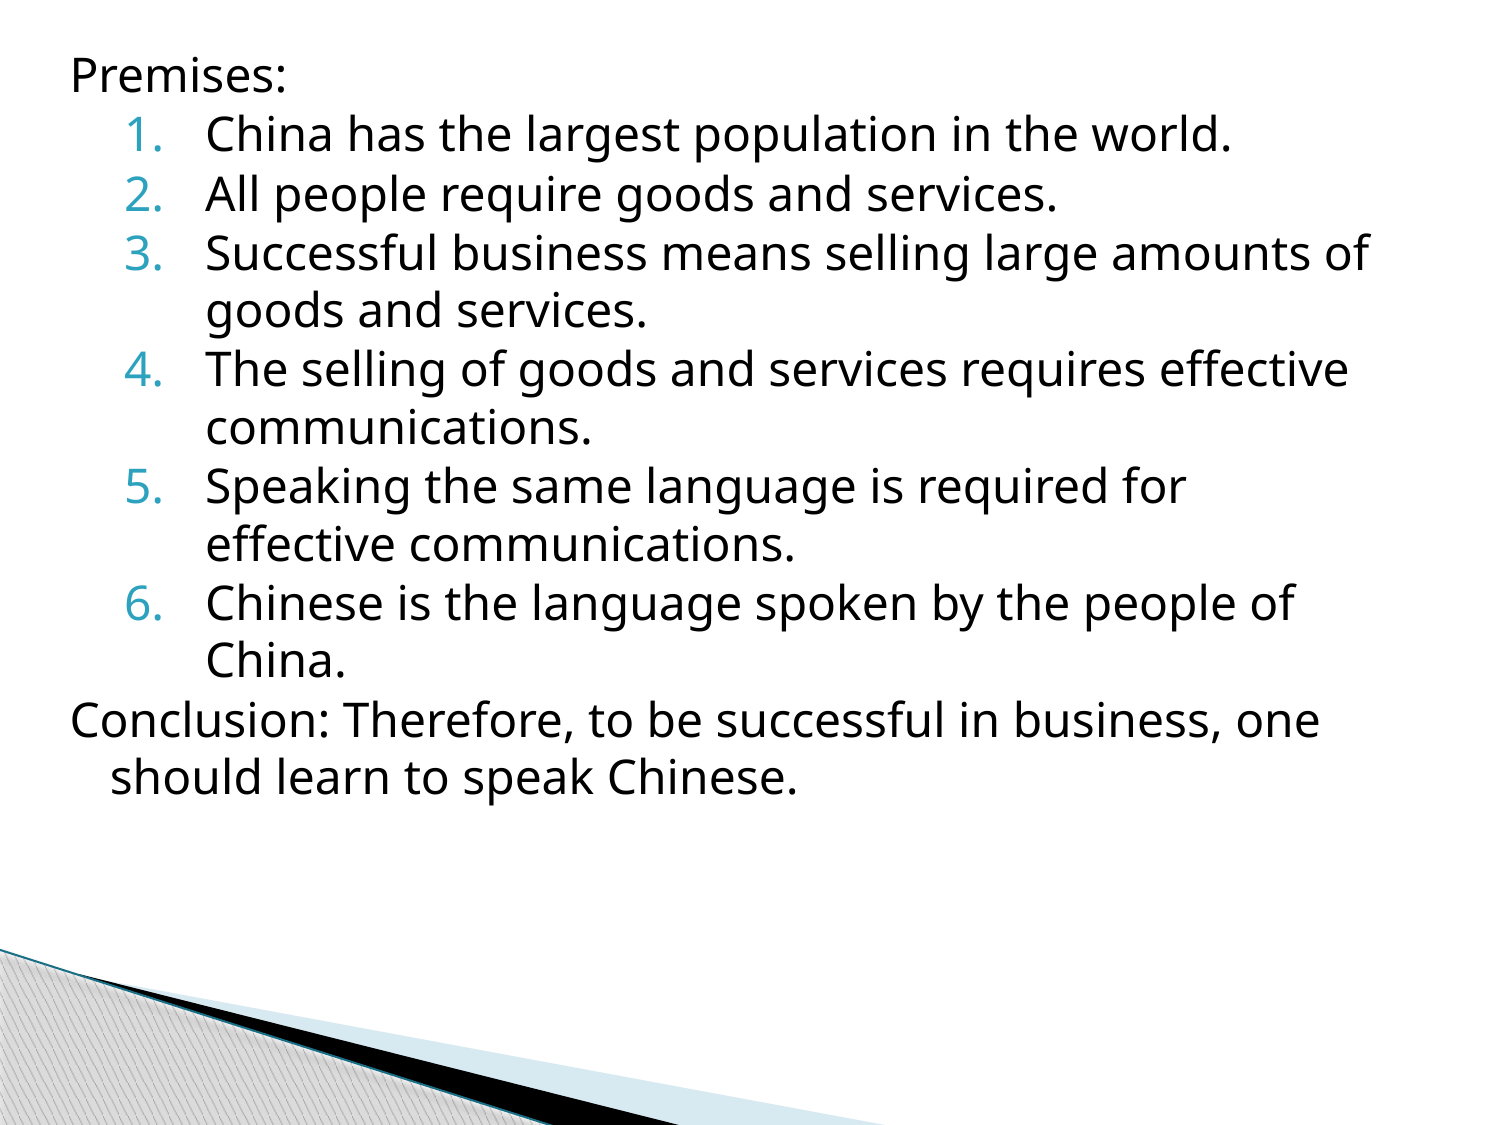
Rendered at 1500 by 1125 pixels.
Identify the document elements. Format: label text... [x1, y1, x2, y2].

list Premises: China has the largest population in the world. All people require goods and services. Successful business means selling large amounts of goods and services. The selling of goods and services requires effective communications. Speaking the same language is required for effective communications. Chinese is the language spoken by the people of China. Conclusion: Therefore, to be successful in business, one should learn to speak Chinese. [37, 37, 1388, 863]
